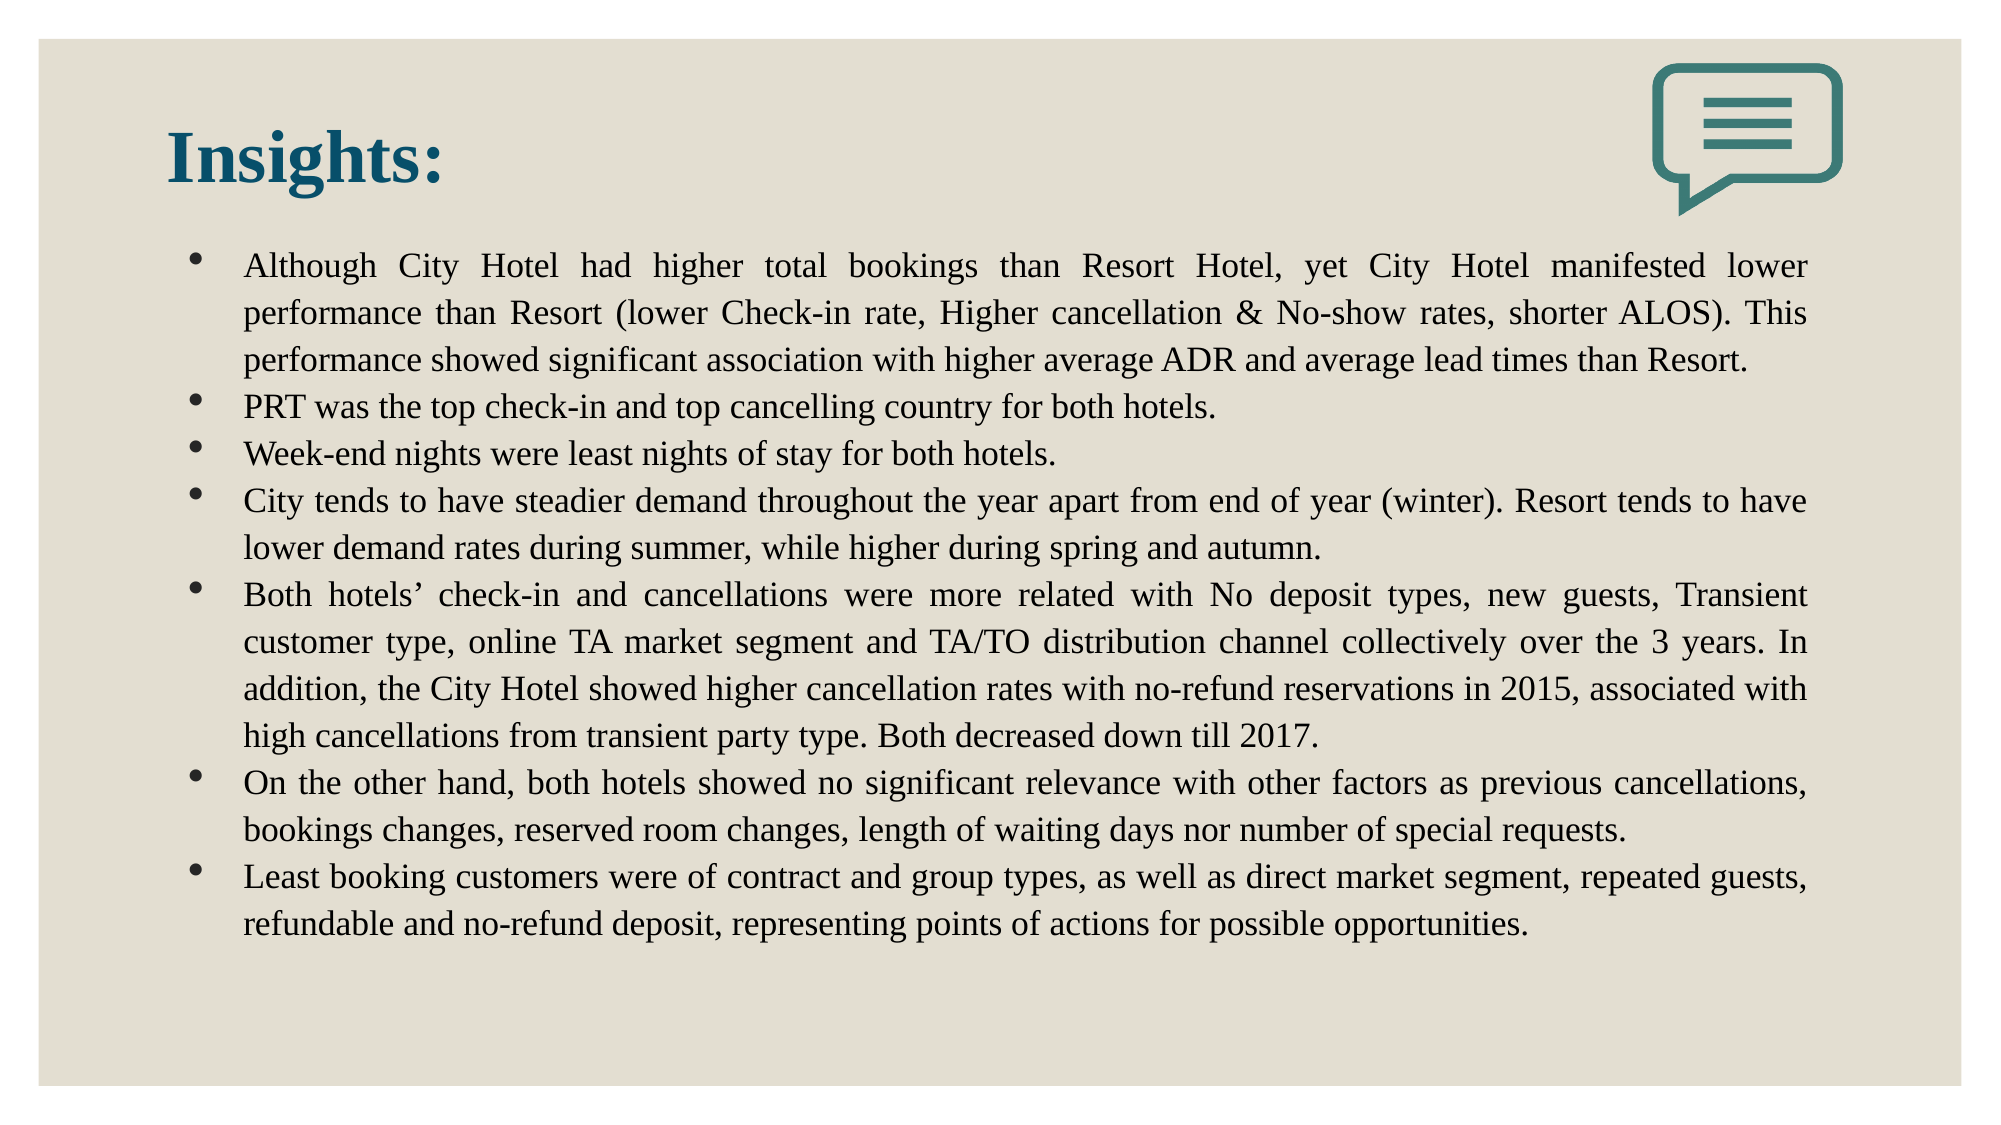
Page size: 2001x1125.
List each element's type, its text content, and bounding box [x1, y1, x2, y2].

list Although City Hotel had higher total bookings than Resort Hotel, yet City Hotel manifested lower performance than Resort (lower Check-in rate, Higher cancellation & No-show rates, shorter ALOS). This performance showed significant association with higher average ADR and average lead times than Resort. PRT was the top check-in and top cancelling country for both hotels. Week-end nights were least nights of stay for both hotels. City tends to have steadier demand throughout the year apart from end of year (winter). Resort tends to have lower demand rates during summer, while higher during spring and autumn. Both hotels’ check-in and cancellations were more related with No deposit types, new guests, Transient customer type, online TA market segment and TA/TO distribution channel collectively over the 3 years. In addition, the City Hotel showed higher cancellation rates with no-refund reservations in 2015, associated with high cancellations from transient party type. Both decreased down till 2017. On the other hand, both hotels showed no significant relevance with other factors as previous cancellations, bookings changes, reserved room changes, length of waiting days nor number of special requests. Least booking customers were of contract and group types, as well as direct market segment, repeated guests, refundable and no-refund deposit, representing points of actions for possible opportunities. [174, 230, 1825, 1021]
title Insights: [151, 45, 1802, 271]
picture [1646, 51, 1849, 229]
